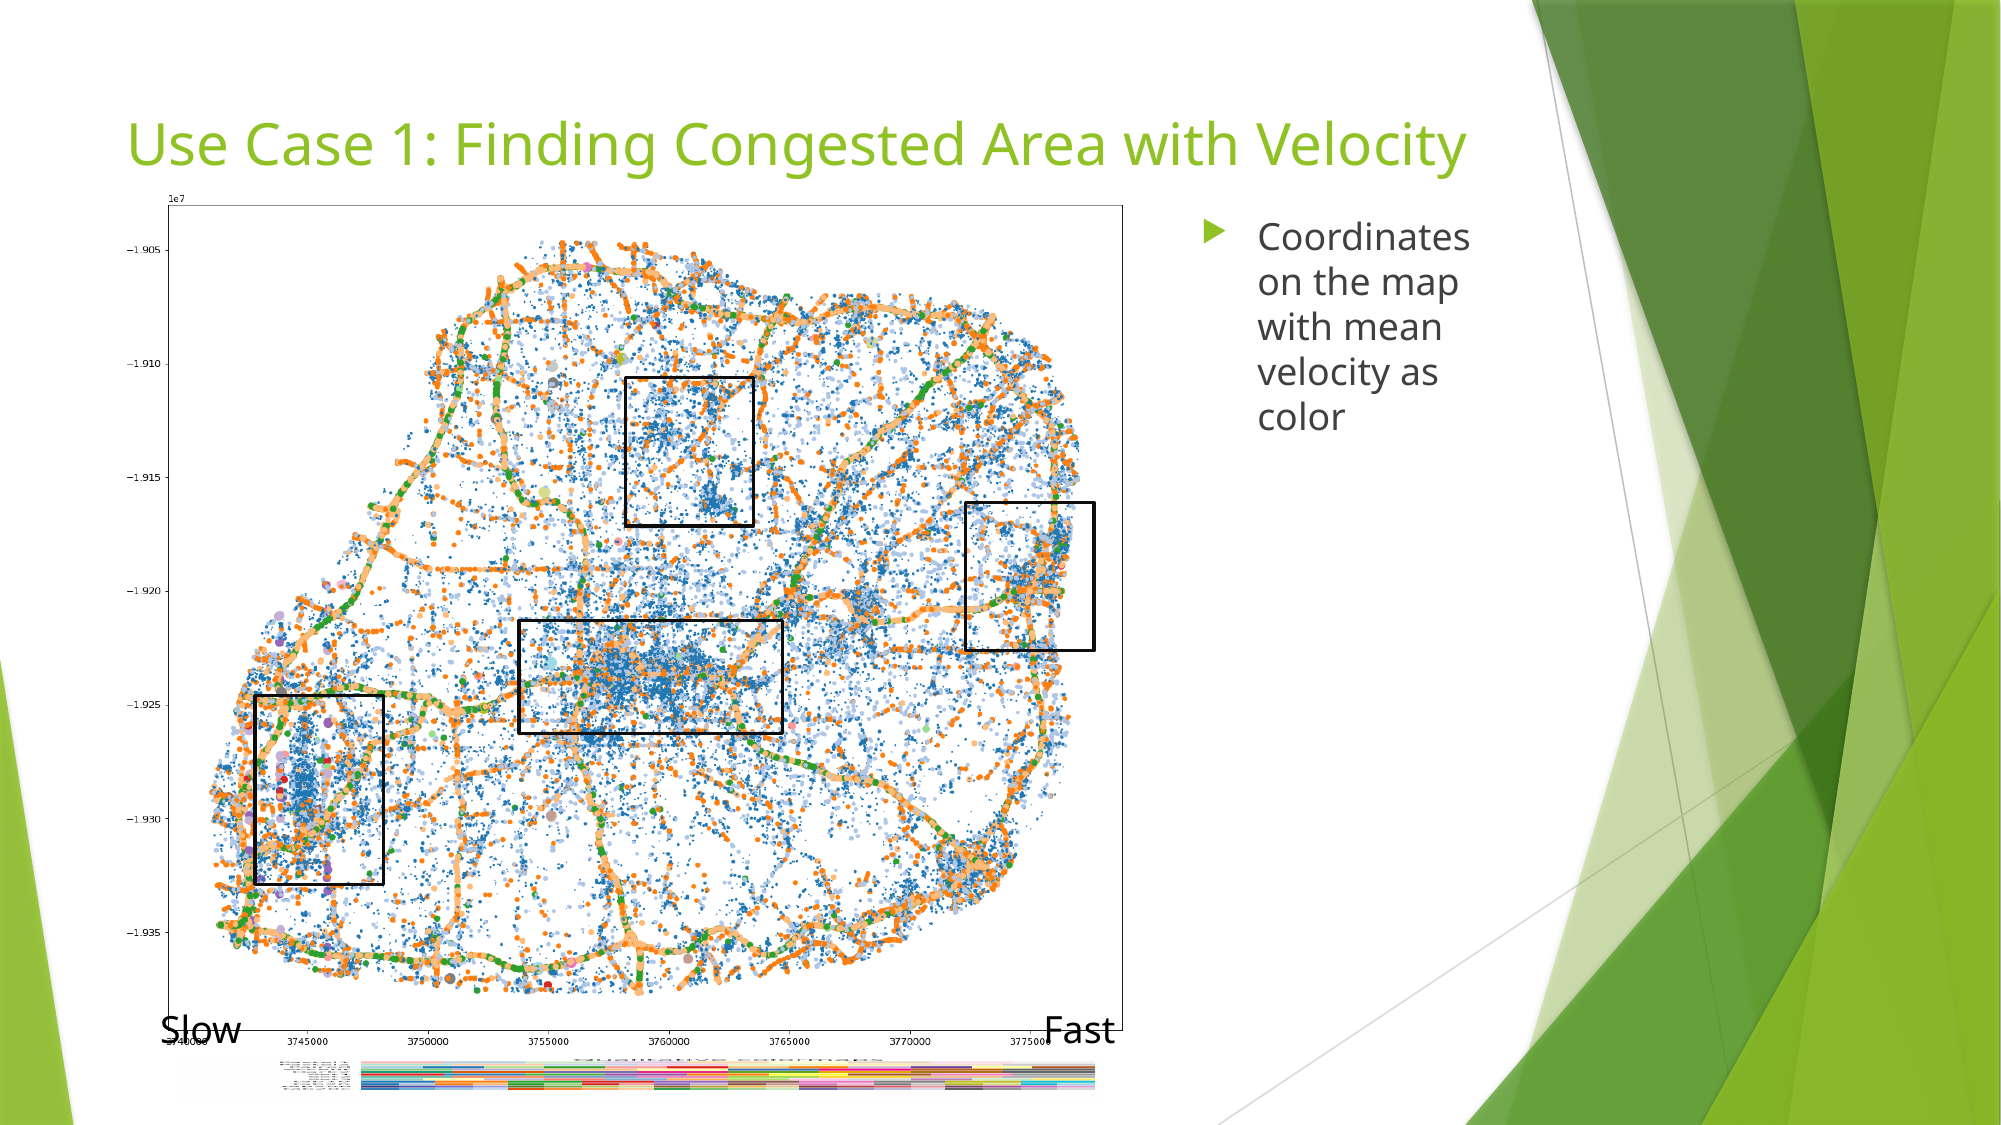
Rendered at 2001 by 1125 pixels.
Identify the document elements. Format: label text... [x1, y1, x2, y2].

title Use Case 1: Finding Congested Area with Velocity [111, 99, 1522, 317]
picture [176, 1058, 1104, 1105]
picture [119, 188, 1131, 1053]
list Coordinates on the map with mean velocity as color [1186, 205, 1522, 992]
